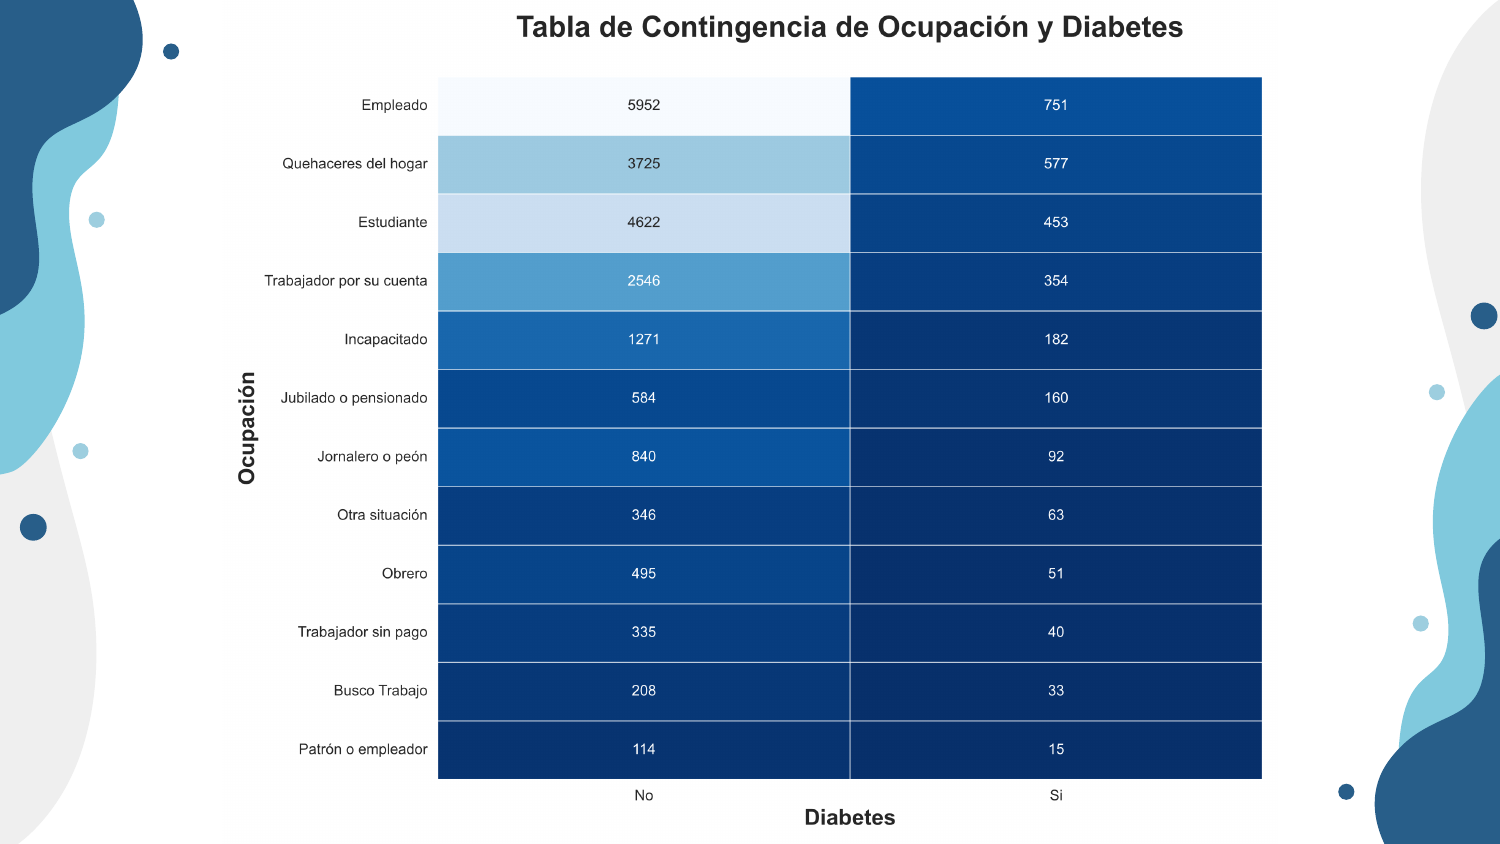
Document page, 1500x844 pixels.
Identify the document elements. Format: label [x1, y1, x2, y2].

picture [222, 0, 1278, 844]
